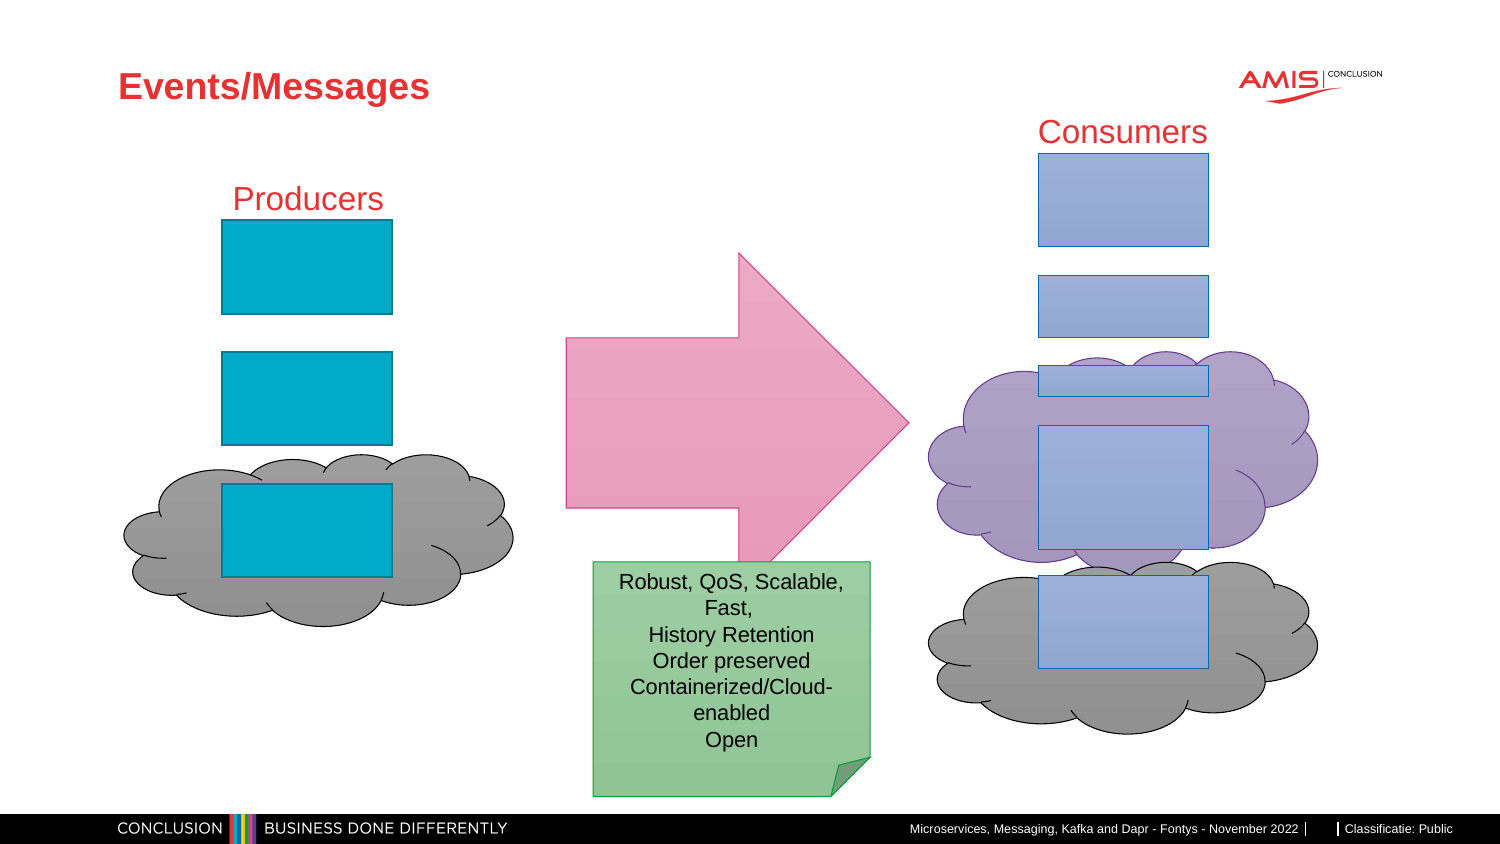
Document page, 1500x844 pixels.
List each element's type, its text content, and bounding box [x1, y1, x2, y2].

text_box Robust, QoS, Scalable, Fast, History Retention Order preserved Containerized/Cloud-enabled Open [592, 561, 872, 798]
text_box Producers [217, 169, 400, 224]
text_box [221, 224, 393, 315]
text_box [1038, 365, 1209, 397]
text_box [833, 760, 865, 792]
text_box [123, 454, 514, 628]
text_box [927, 561, 1319, 735]
text_box [1038, 575, 1209, 669]
text_box [221, 351, 393, 446]
text_box [1038, 157, 1209, 247]
text_box Consumers [1023, 102, 1224, 157]
text_box [927, 351, 1319, 574]
text_box [1038, 275, 1209, 338]
text_box [1038, 425, 1209, 550]
footer Microservices, Messaging, Kafka and Dapr - Fontys - November 2022 [814, 820, 1299, 839]
title Events/Messages [118, 47, 1205, 130]
picture [239, 814, 1500, 844]
text_box [221, 483, 393, 578]
picture [1205, 59, 1388, 106]
text_box [565, 251, 910, 561]
picture [0, 814, 236, 844]
